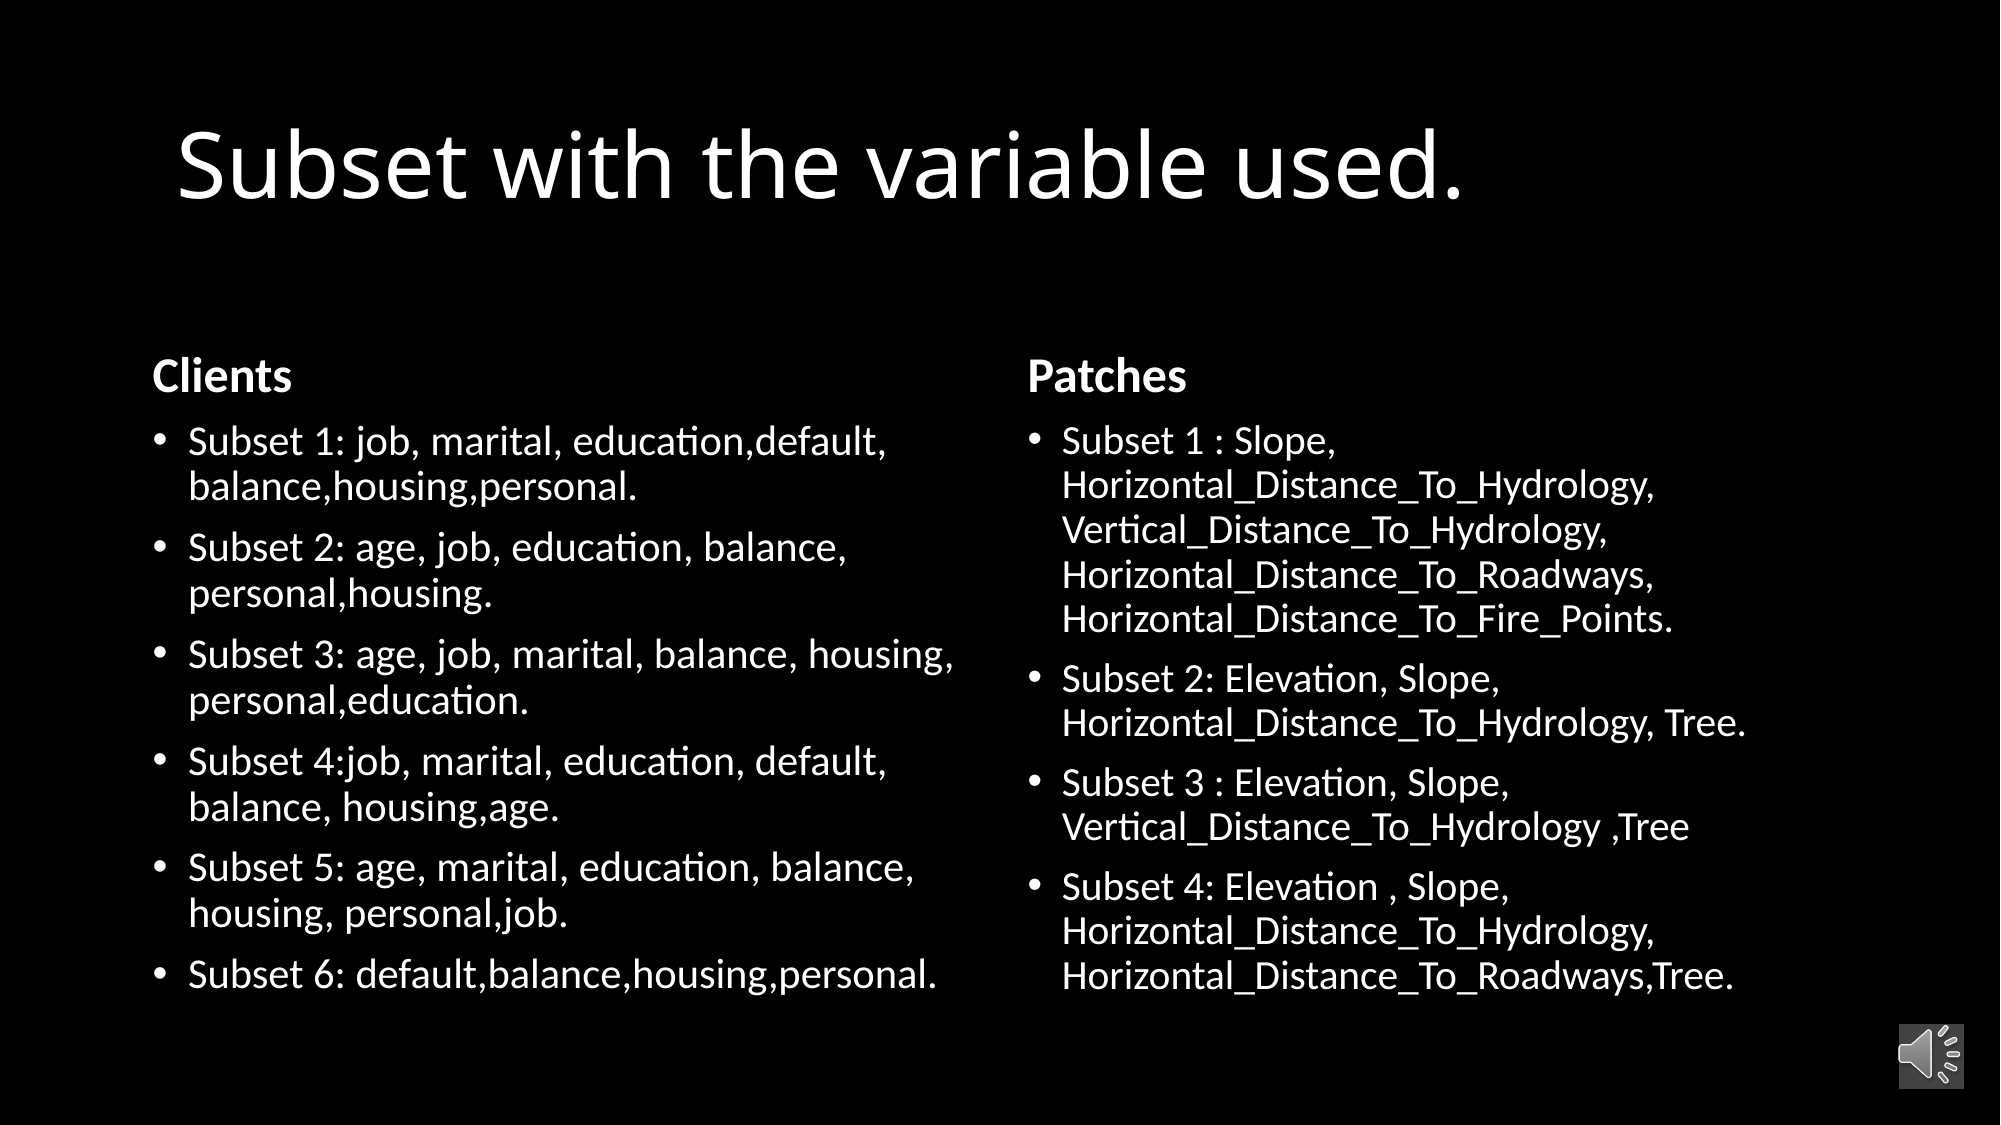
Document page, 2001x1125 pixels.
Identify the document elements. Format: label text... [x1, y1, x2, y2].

picture [1897, 1022, 1965, 1090]
list Subset 1 : Slope, Horizontal_Distance_To_Hydrology, Vertical_Distance_To_Hydrology, Horizontal_Distance_To_Roadways, Horizontal_Distance_To_Fire_Points. Subset 2: Elevation, Slope, Horizontal_Distance_To_Hydrology, Tree. Subset 3 : Elevation, Slope, Vertical_Distance_To_Hydrology ,Tree Subset 4: Elevation , Slope, Horizontal_Distance_To_Hydrology, Horizontal_Distance_To_Roadways,Tree. [1012, 410, 1863, 1016]
list Subset 1: job, marital, education,default, balance,housing,personal. Subset 2: age, job, education, balance, personal,housing. Subset 3: age, job, marital, balance, housing, personal,education. Subset 4:job, marital, education, default, balance, housing,age. Subset 5: age, marital, education, balance, housing, personal,job. Subset 6: default,balance,housing,personal. [137, 410, 984, 1016]
list Patches [1012, 275, 1863, 410]
list Clients [137, 275, 984, 410]
title Subset with the variable used. [137, 59, 1863, 278]
